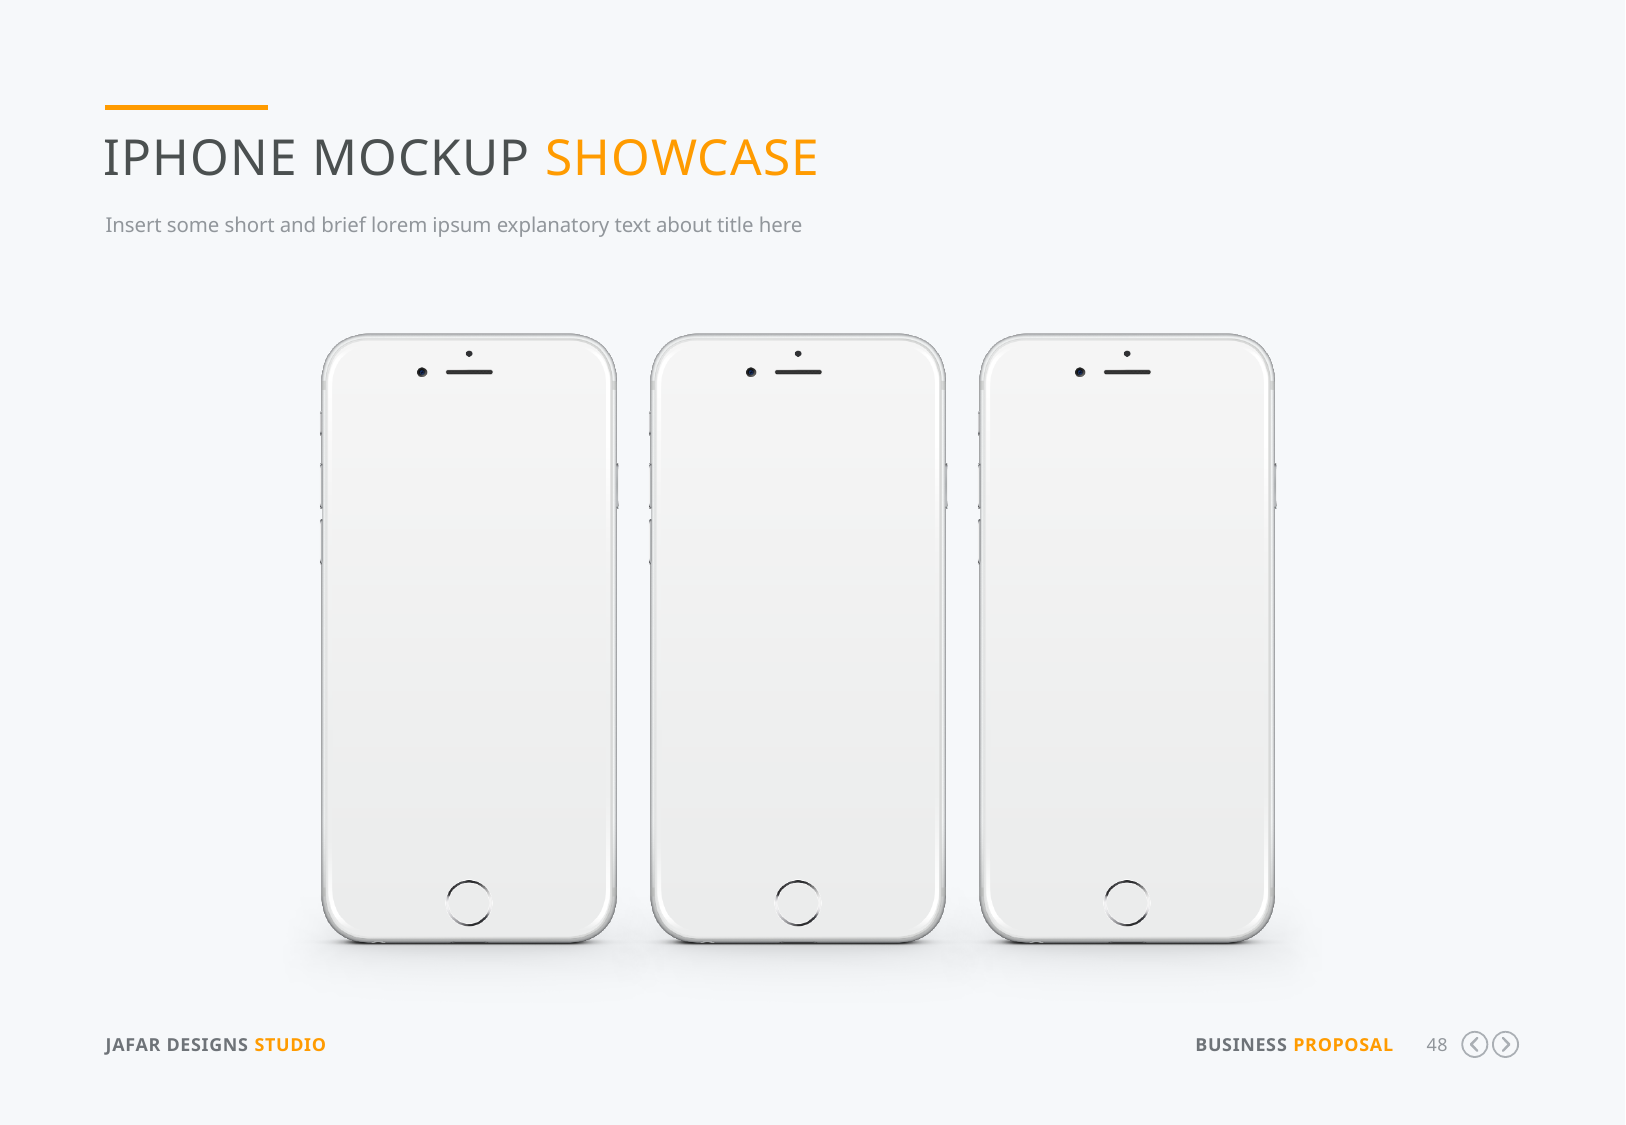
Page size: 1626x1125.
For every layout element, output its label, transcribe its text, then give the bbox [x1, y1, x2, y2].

picture [216, 280, 1380, 1019]
list iPhone Mockup Showcase [103, 125, 1518, 184]
list Insert some short and brief lorem ipsum explanatory text about title here [105, 209, 1519, 241]
